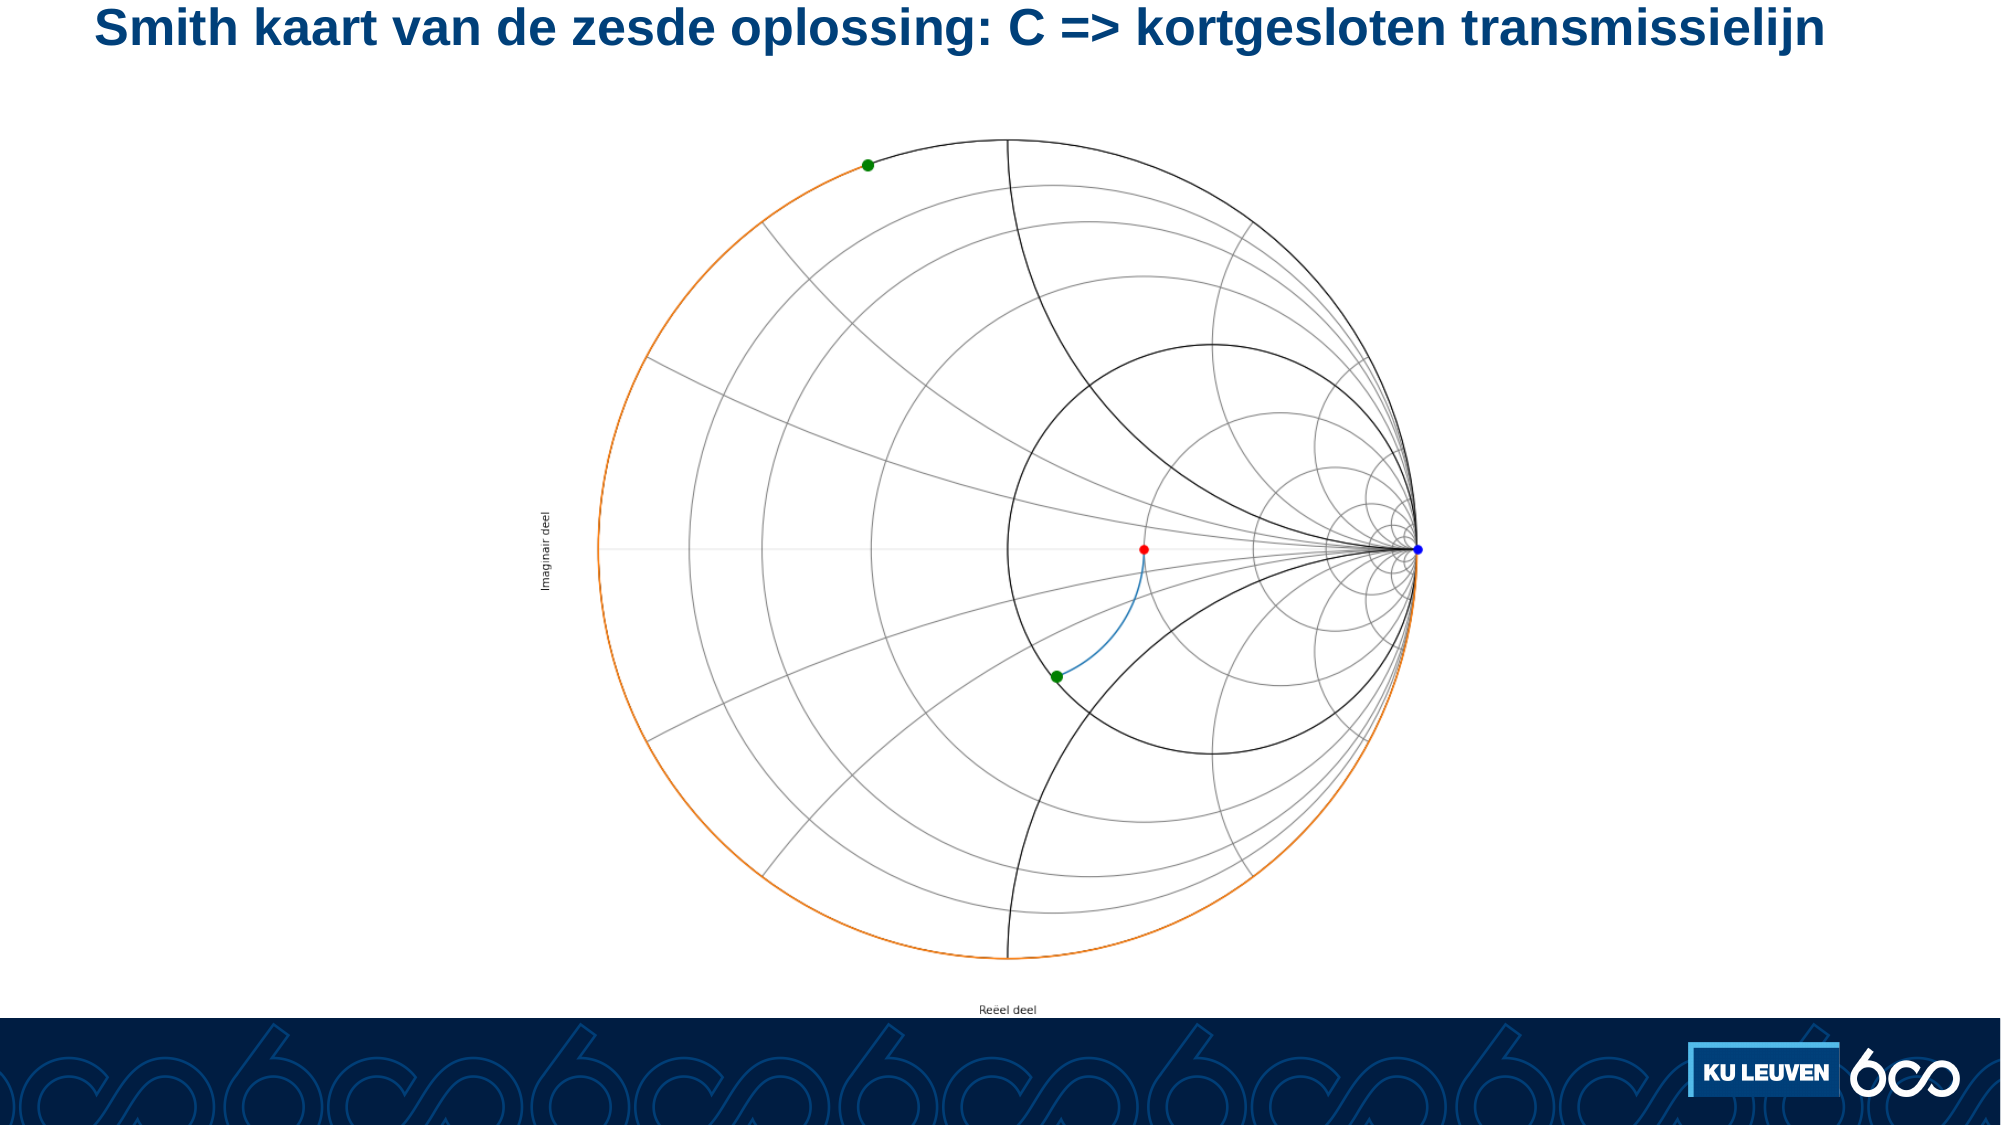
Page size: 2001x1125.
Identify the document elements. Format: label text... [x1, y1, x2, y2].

picture [0, 92, 2001, 1125]
title Smith kaart van de zesde oplossing: C => kortgesloten transmissielijn [94, 0, 1906, 108]
